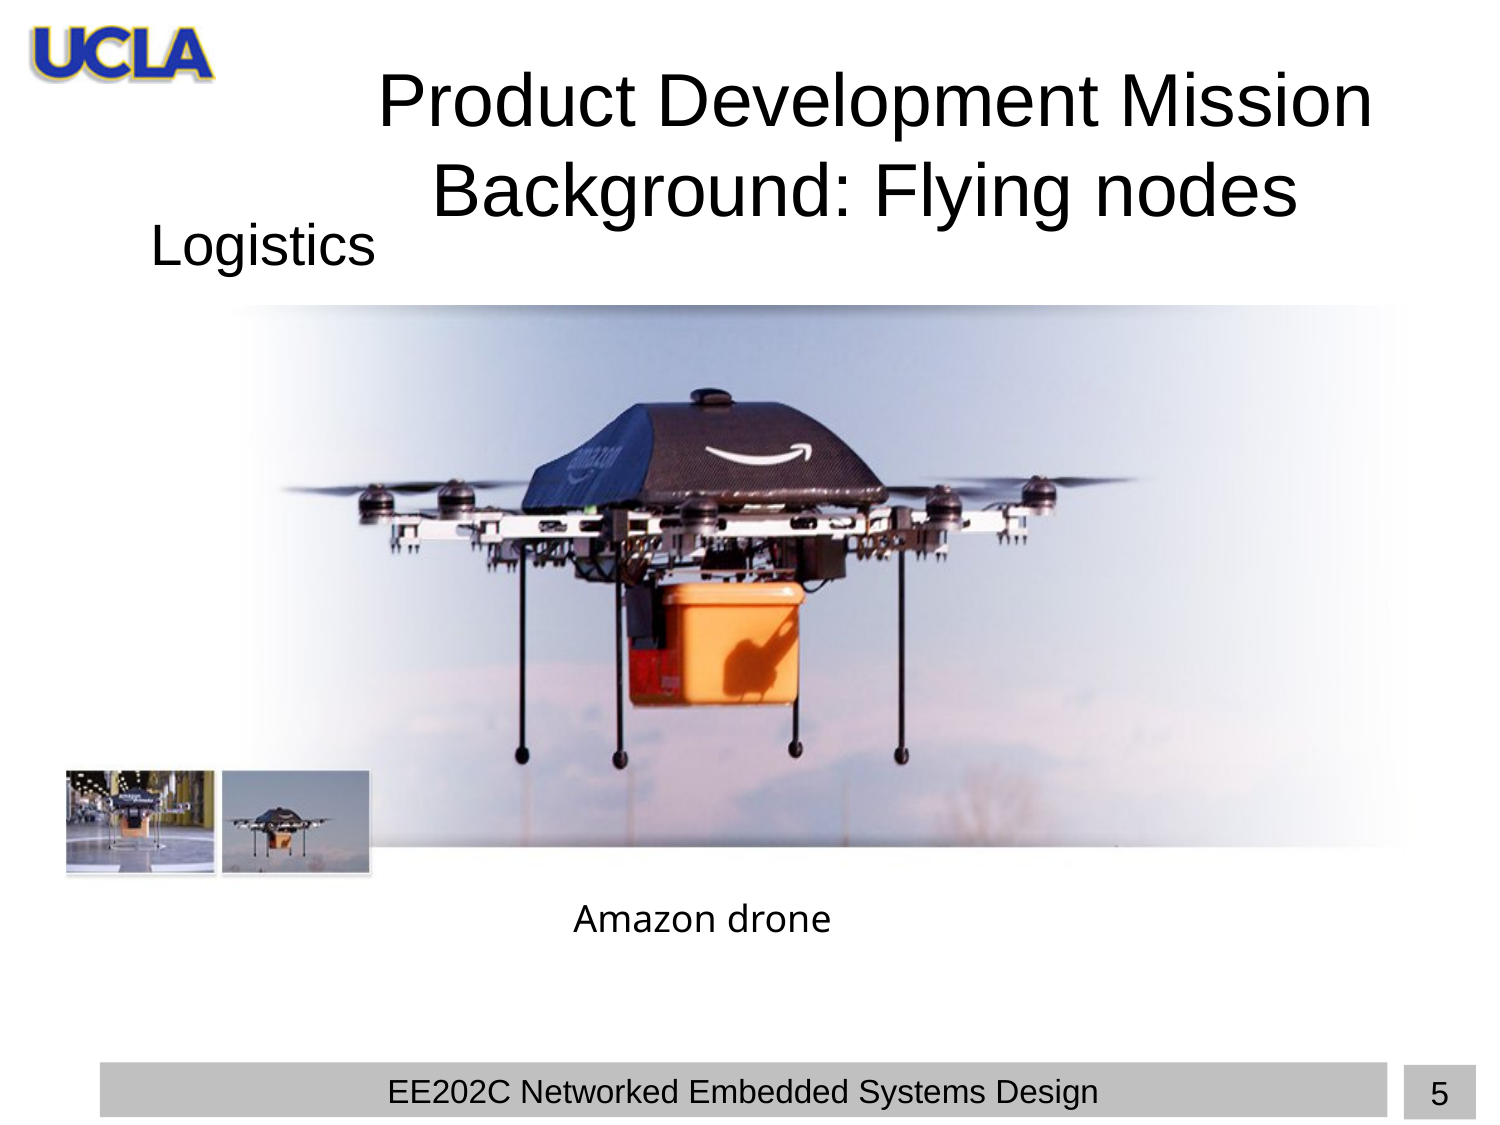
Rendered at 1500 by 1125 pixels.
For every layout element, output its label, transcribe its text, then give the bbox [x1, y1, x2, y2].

title Logistics [0, 171, 720, 301]
picture [28, 25, 216, 84]
text_box Amazon drone [477, 896, 928, 948]
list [65, 305, 1416, 889]
text_box Product Development Mission Background: Flying nodes [286, 48, 1466, 236]
